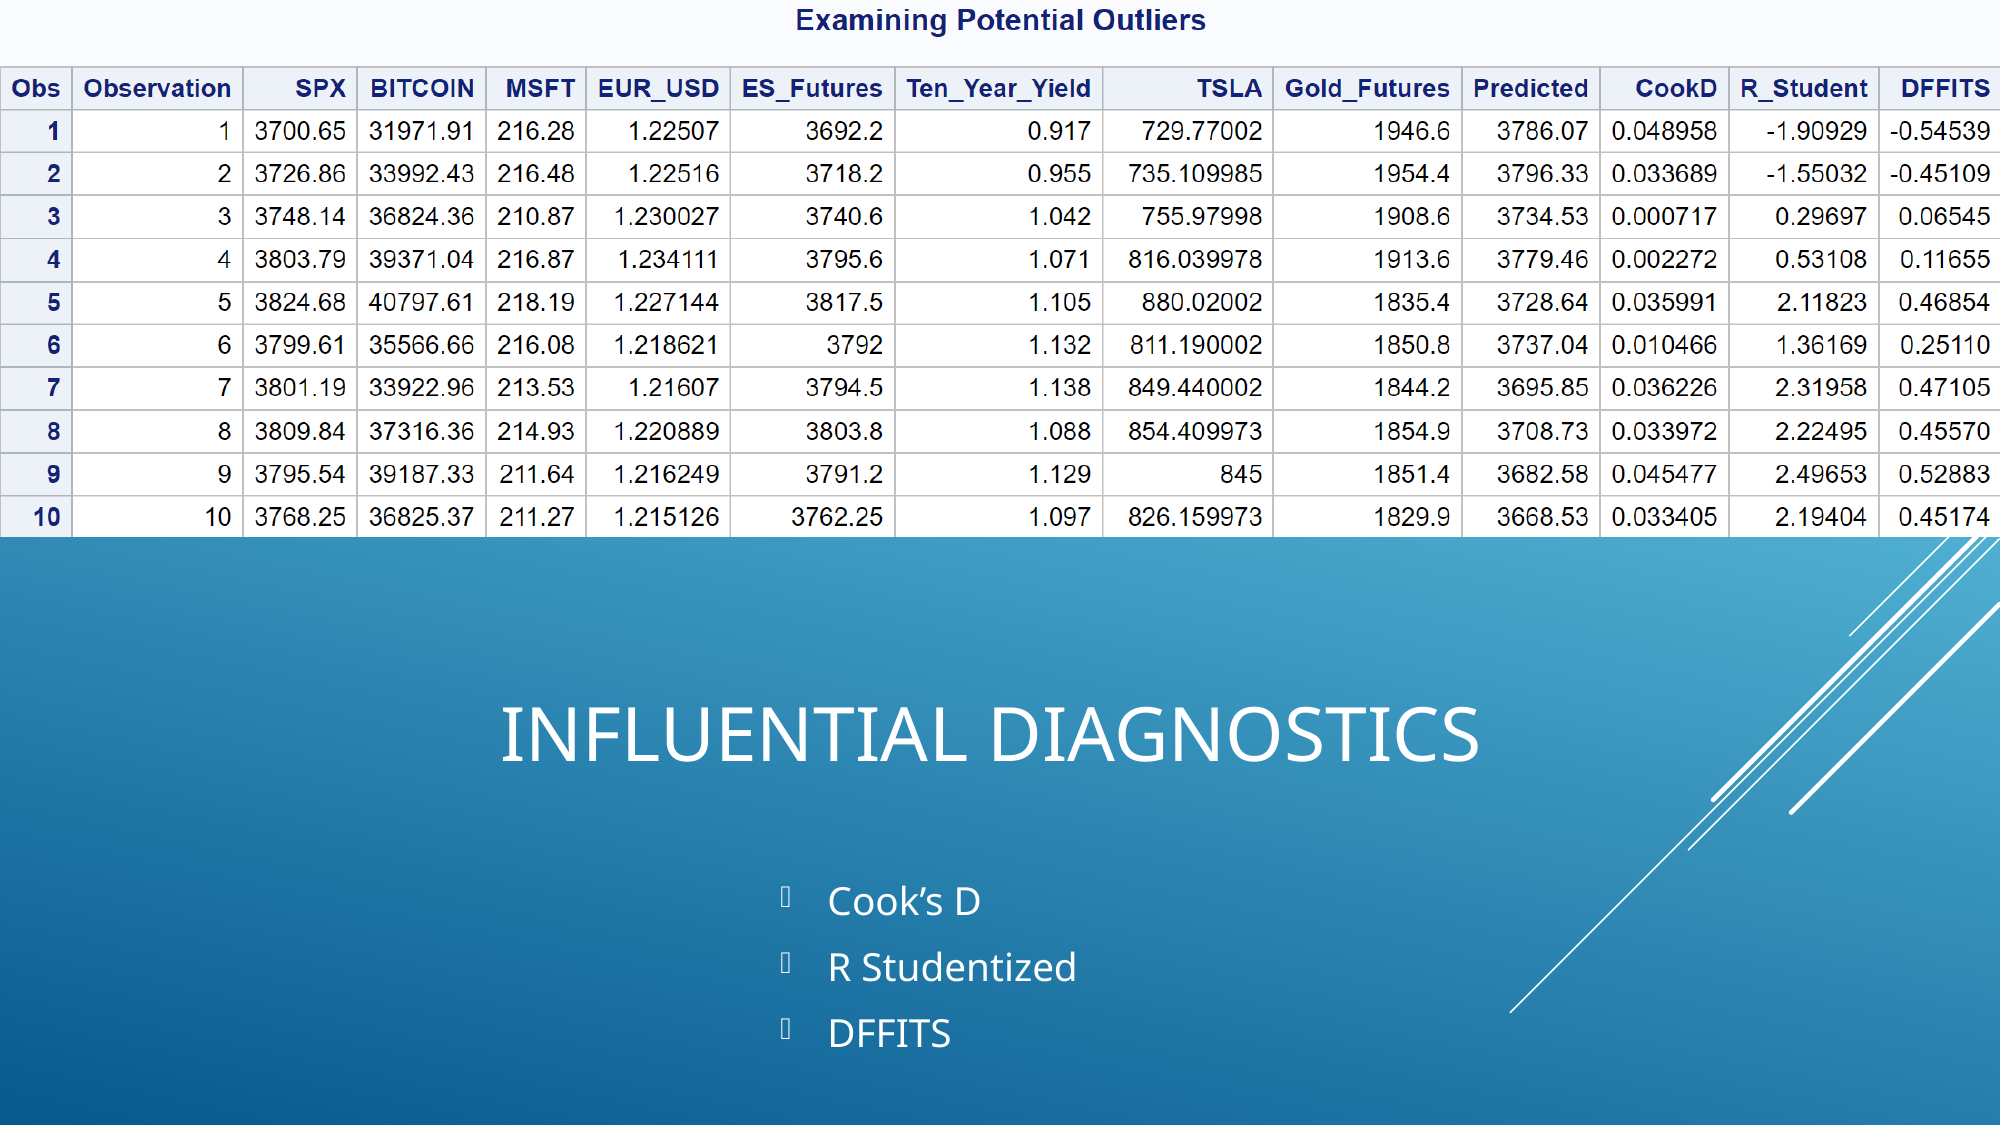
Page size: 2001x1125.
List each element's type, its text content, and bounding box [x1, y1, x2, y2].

picture [0, 0, 2000, 537]
title Influential Diagnostics [485, 607, 1886, 855]
list Cook’s D R Studentized DFFITS [765, 869, 1491, 1064]
